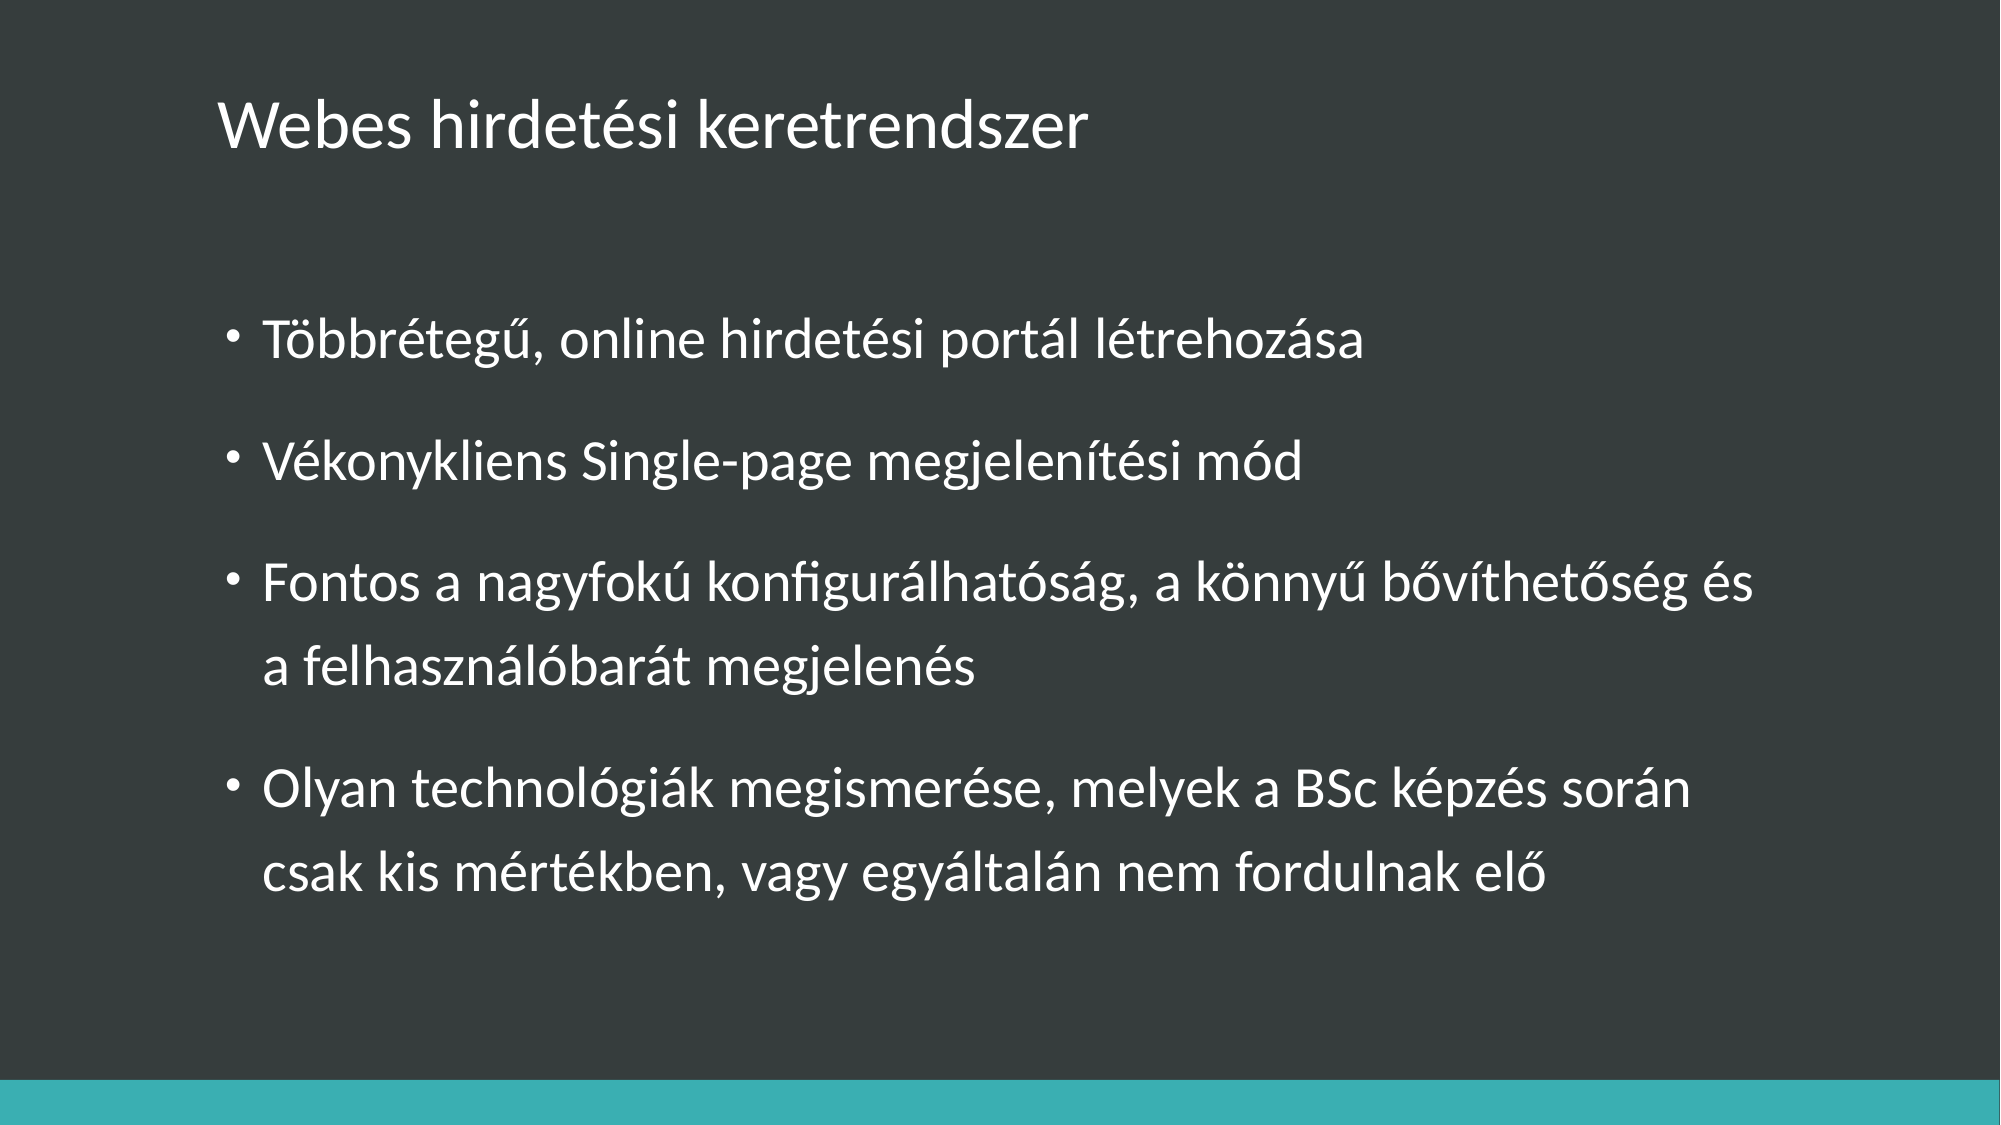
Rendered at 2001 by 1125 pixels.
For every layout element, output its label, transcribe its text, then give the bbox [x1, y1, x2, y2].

text_box Többrétegű, online hirdetési portál létrehozása Vékonykliens Single-page megjelenítési mód Fontos a nagyfokú konfigurálhatóság, a könnyű bővíthetőség és a felhasználóbarát megjelenés Olyan technológiák megismerése, melyek a BSc képzés során csak kis mértékben, vagy egyáltalán nem fordulnak elő [202, 278, 1798, 988]
title Webes hirdetési keretrendszer [202, 76, 1763, 172]
